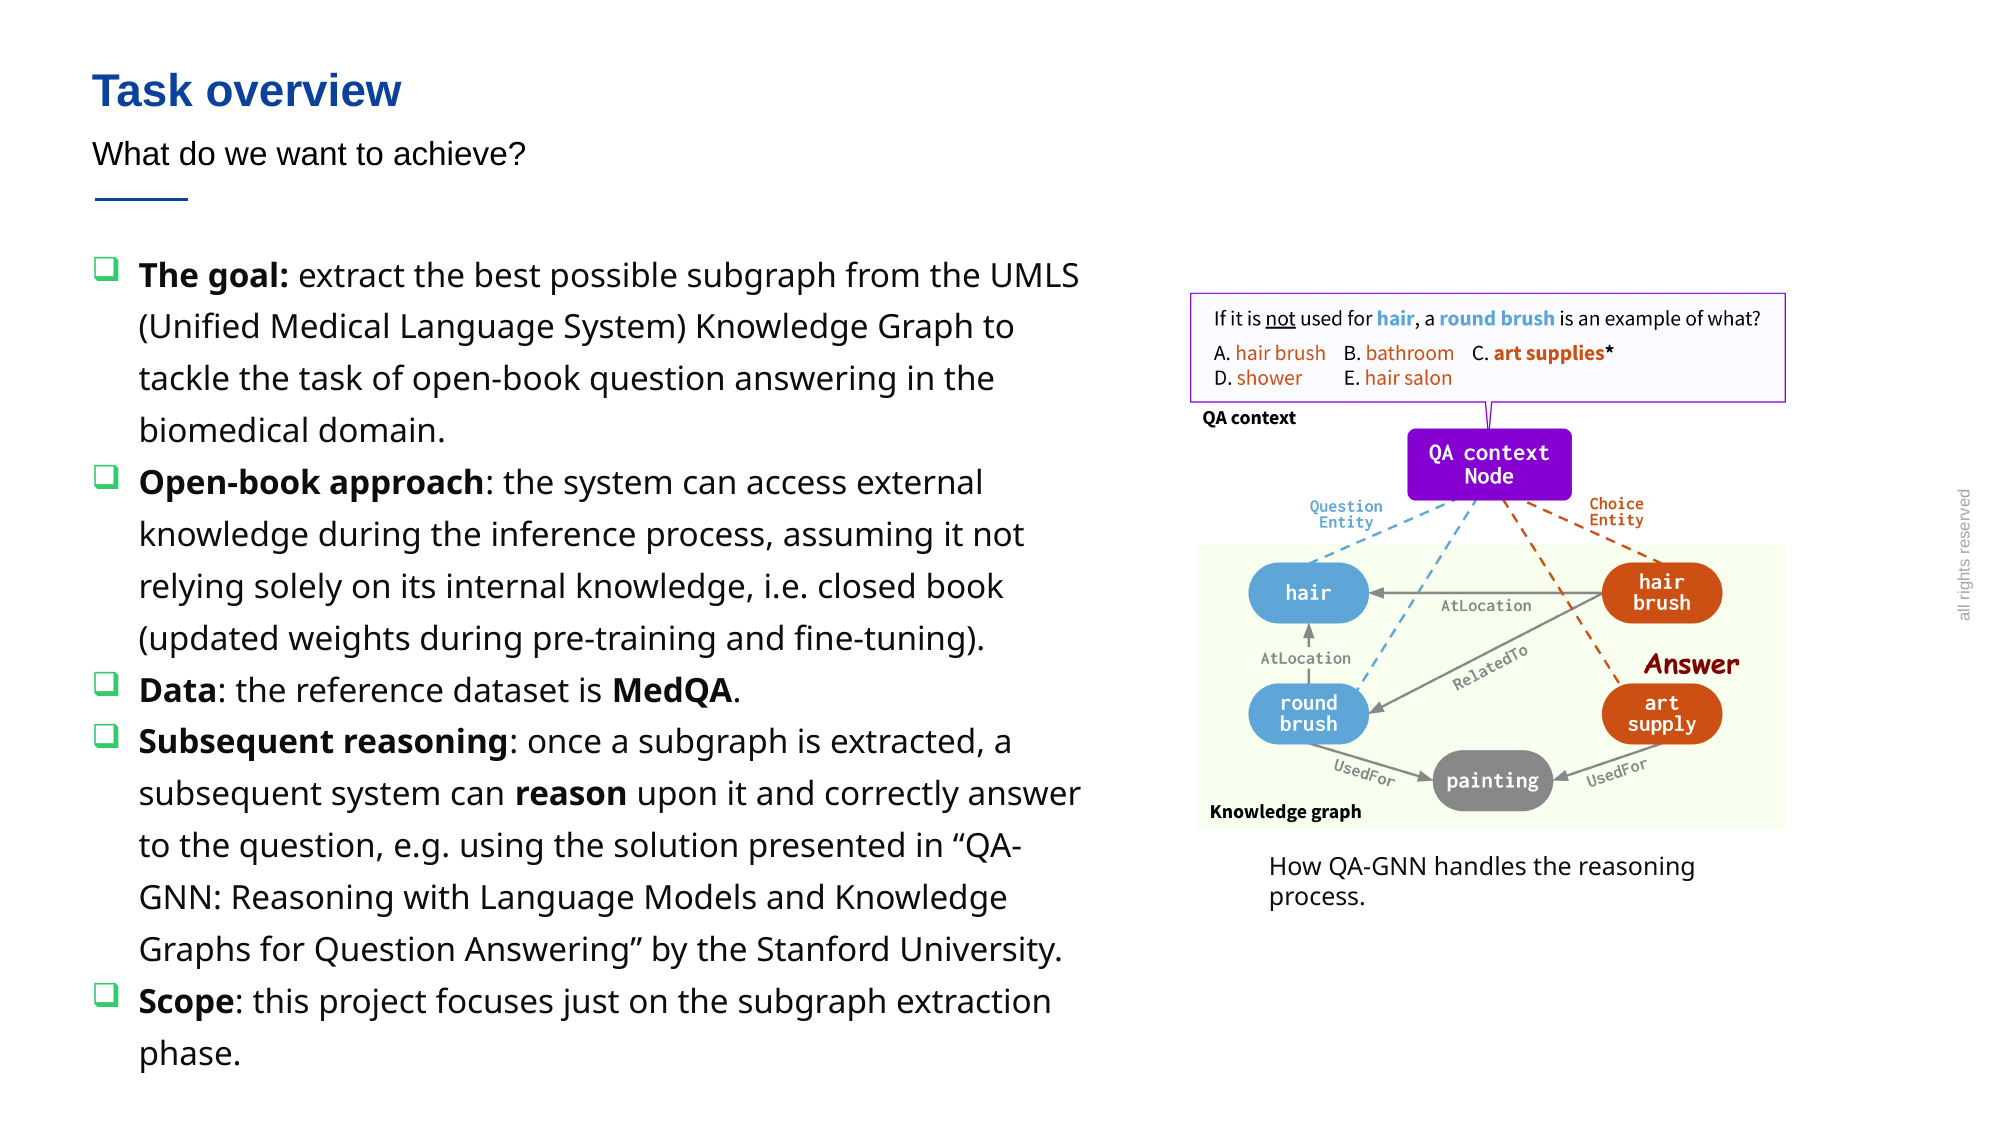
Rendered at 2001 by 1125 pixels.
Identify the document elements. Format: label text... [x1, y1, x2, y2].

list The goal: extract the best possible subgraph from the UMLS (Unified Medical Language System) Knowledge Graph to tackle the task of open-book question answering in the biomedical domain. Open-book approach: the system can access external knowledge during the inference process, assuming it not relying solely on its internal knowledge, i.e. closed book (updated weights during pre-training and fine-tuning). Data: the reference dataset is MedQA. Subsequent reasoning: once a subgraph is extracted, a subsequent system can reason upon it and correctly answer to the question, e.g. using the solution presented in “QA-GNN: Reasoning with Language Models and Knowledge Graphs for Question Answering” by the Stanford University. Scope: this project focuses just on the subgraph extraction phase. [76, 250, 1122, 1064]
picture [1187, 289, 1791, 836]
text_box How QA-GNN handles the reasoning process. [1254, 844, 1759, 918]
list What do we want to achieve? [77, 132, 1827, 181]
title Task overview [76, 53, 2000, 132]
